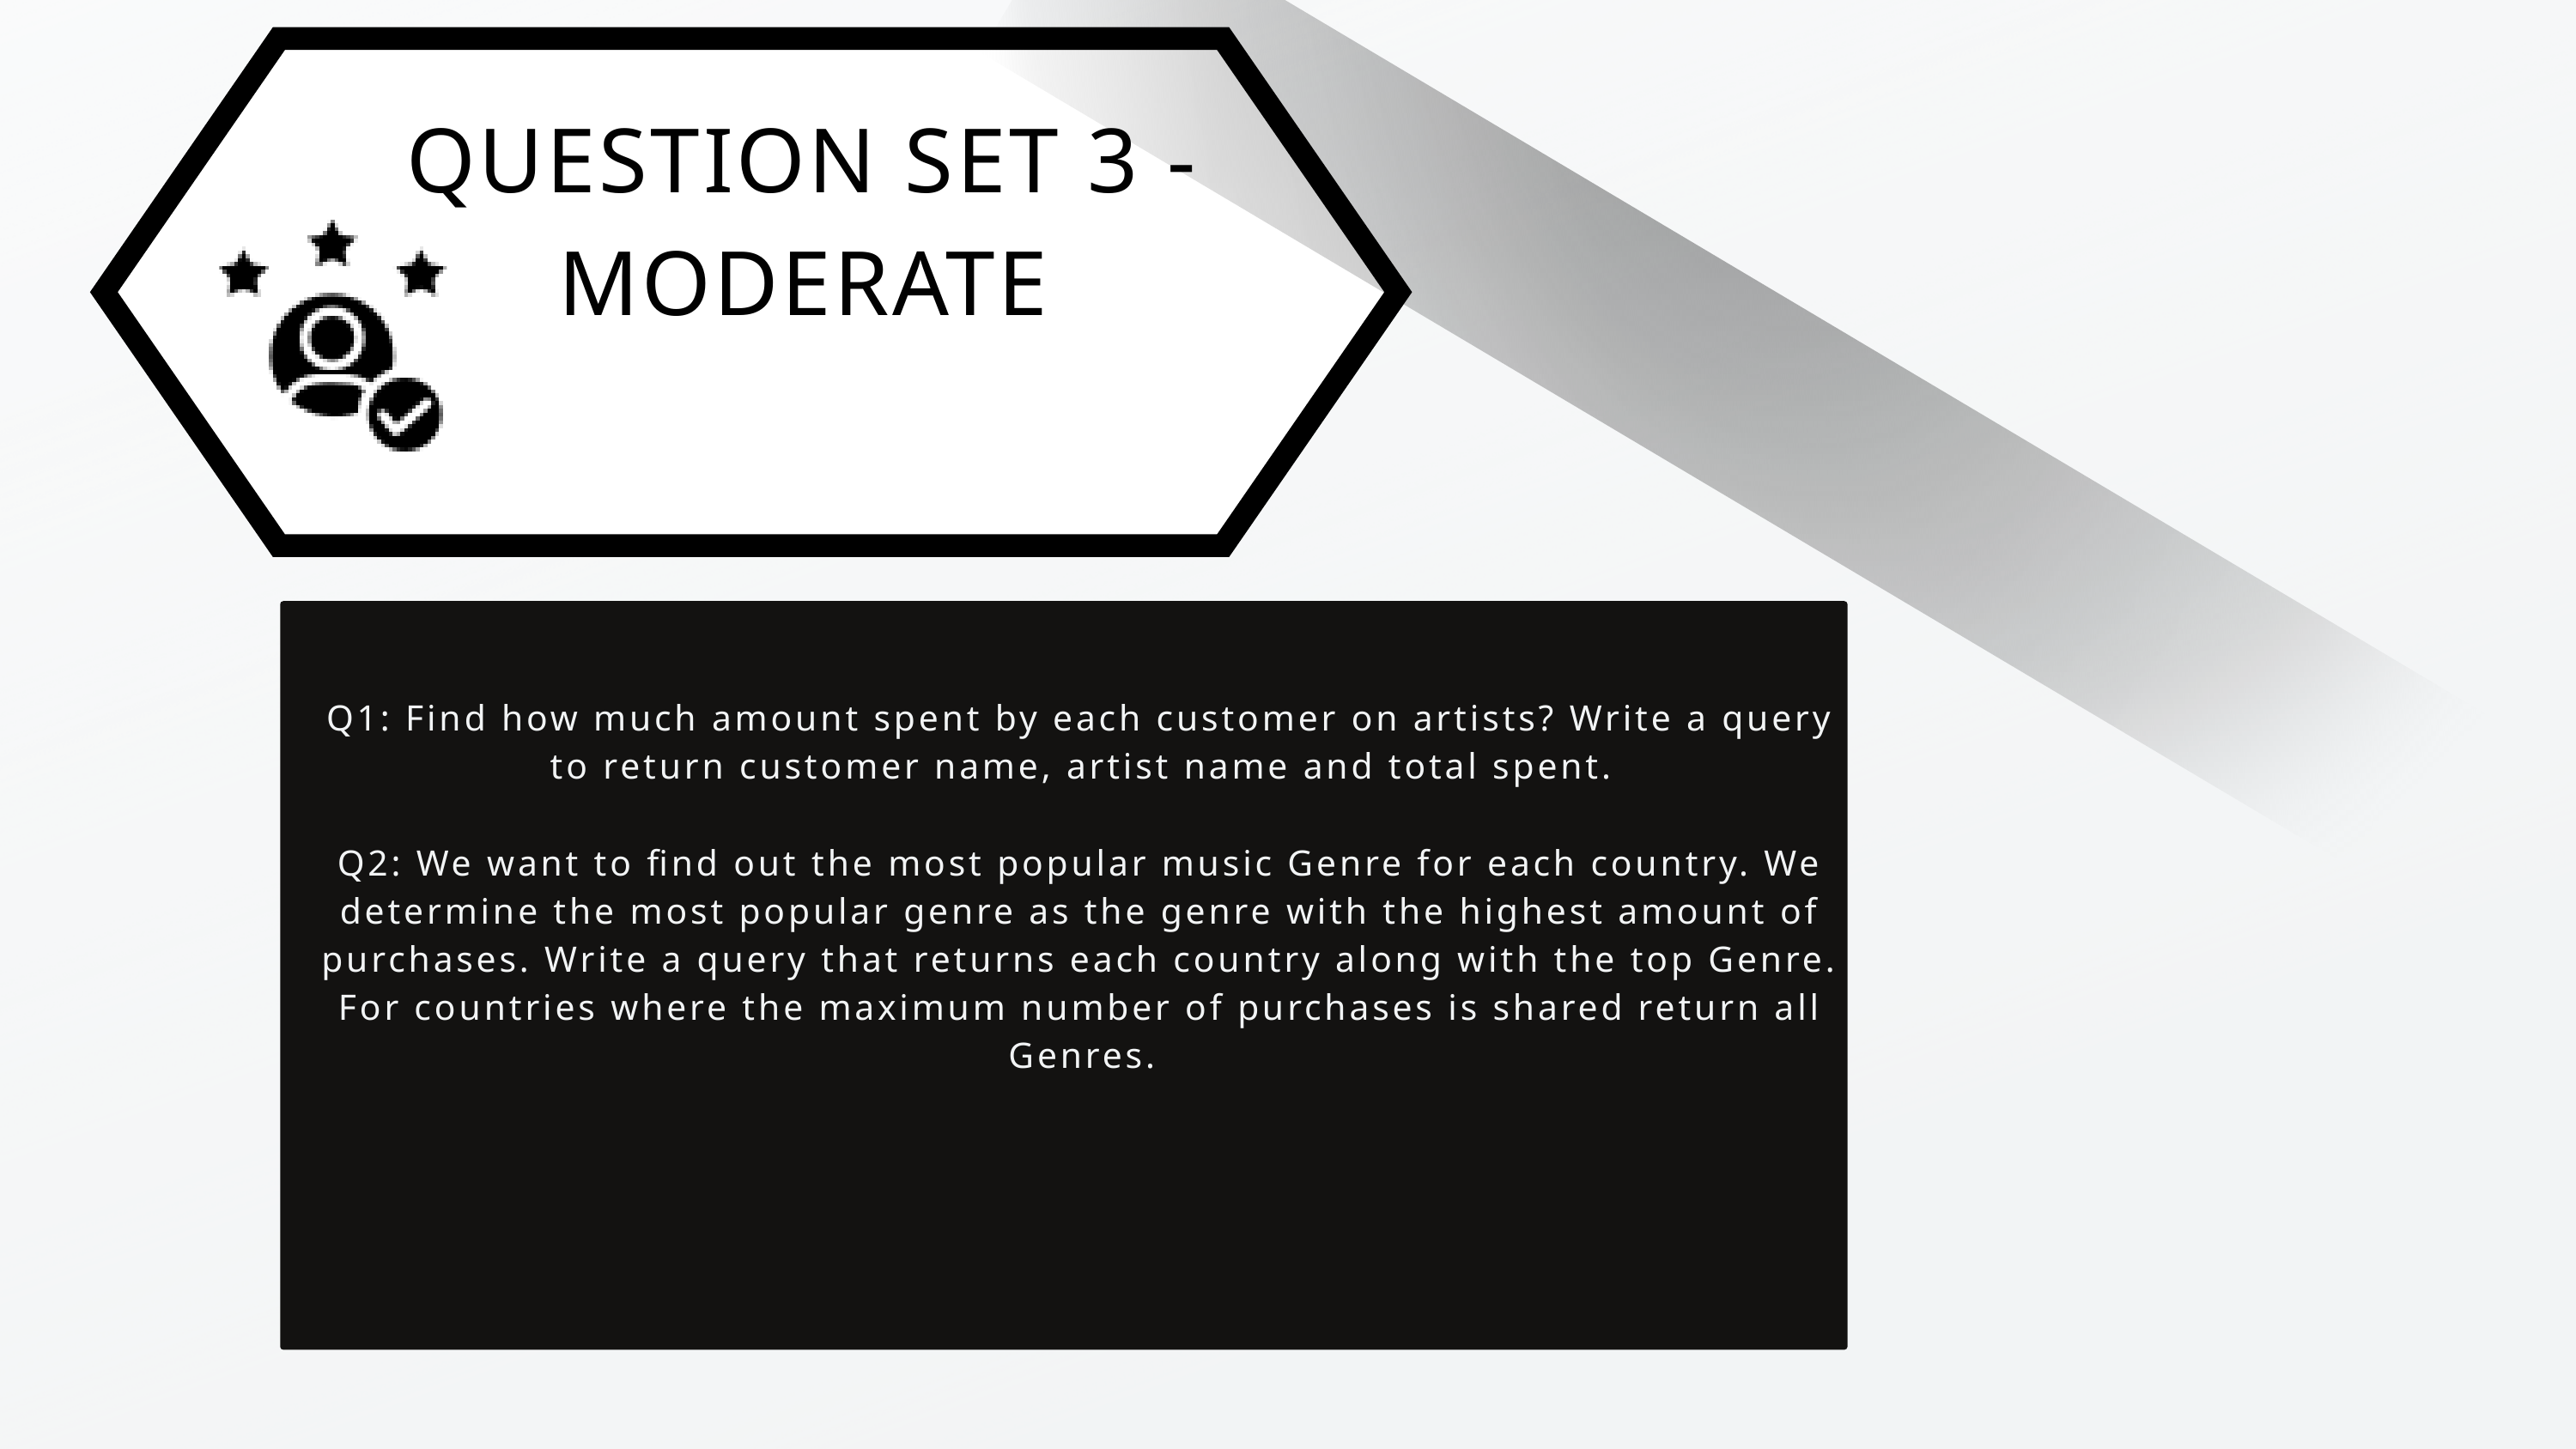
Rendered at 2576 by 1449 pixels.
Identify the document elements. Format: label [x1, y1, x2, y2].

text_box [280, 600, 1848, 1350]
text_box [1402, 70, 2576, 1002]
text_box [103, 38, 1399, 546]
text_box [990, 0, 1347, 37]
text_box [0, 0, 2576, 1449]
